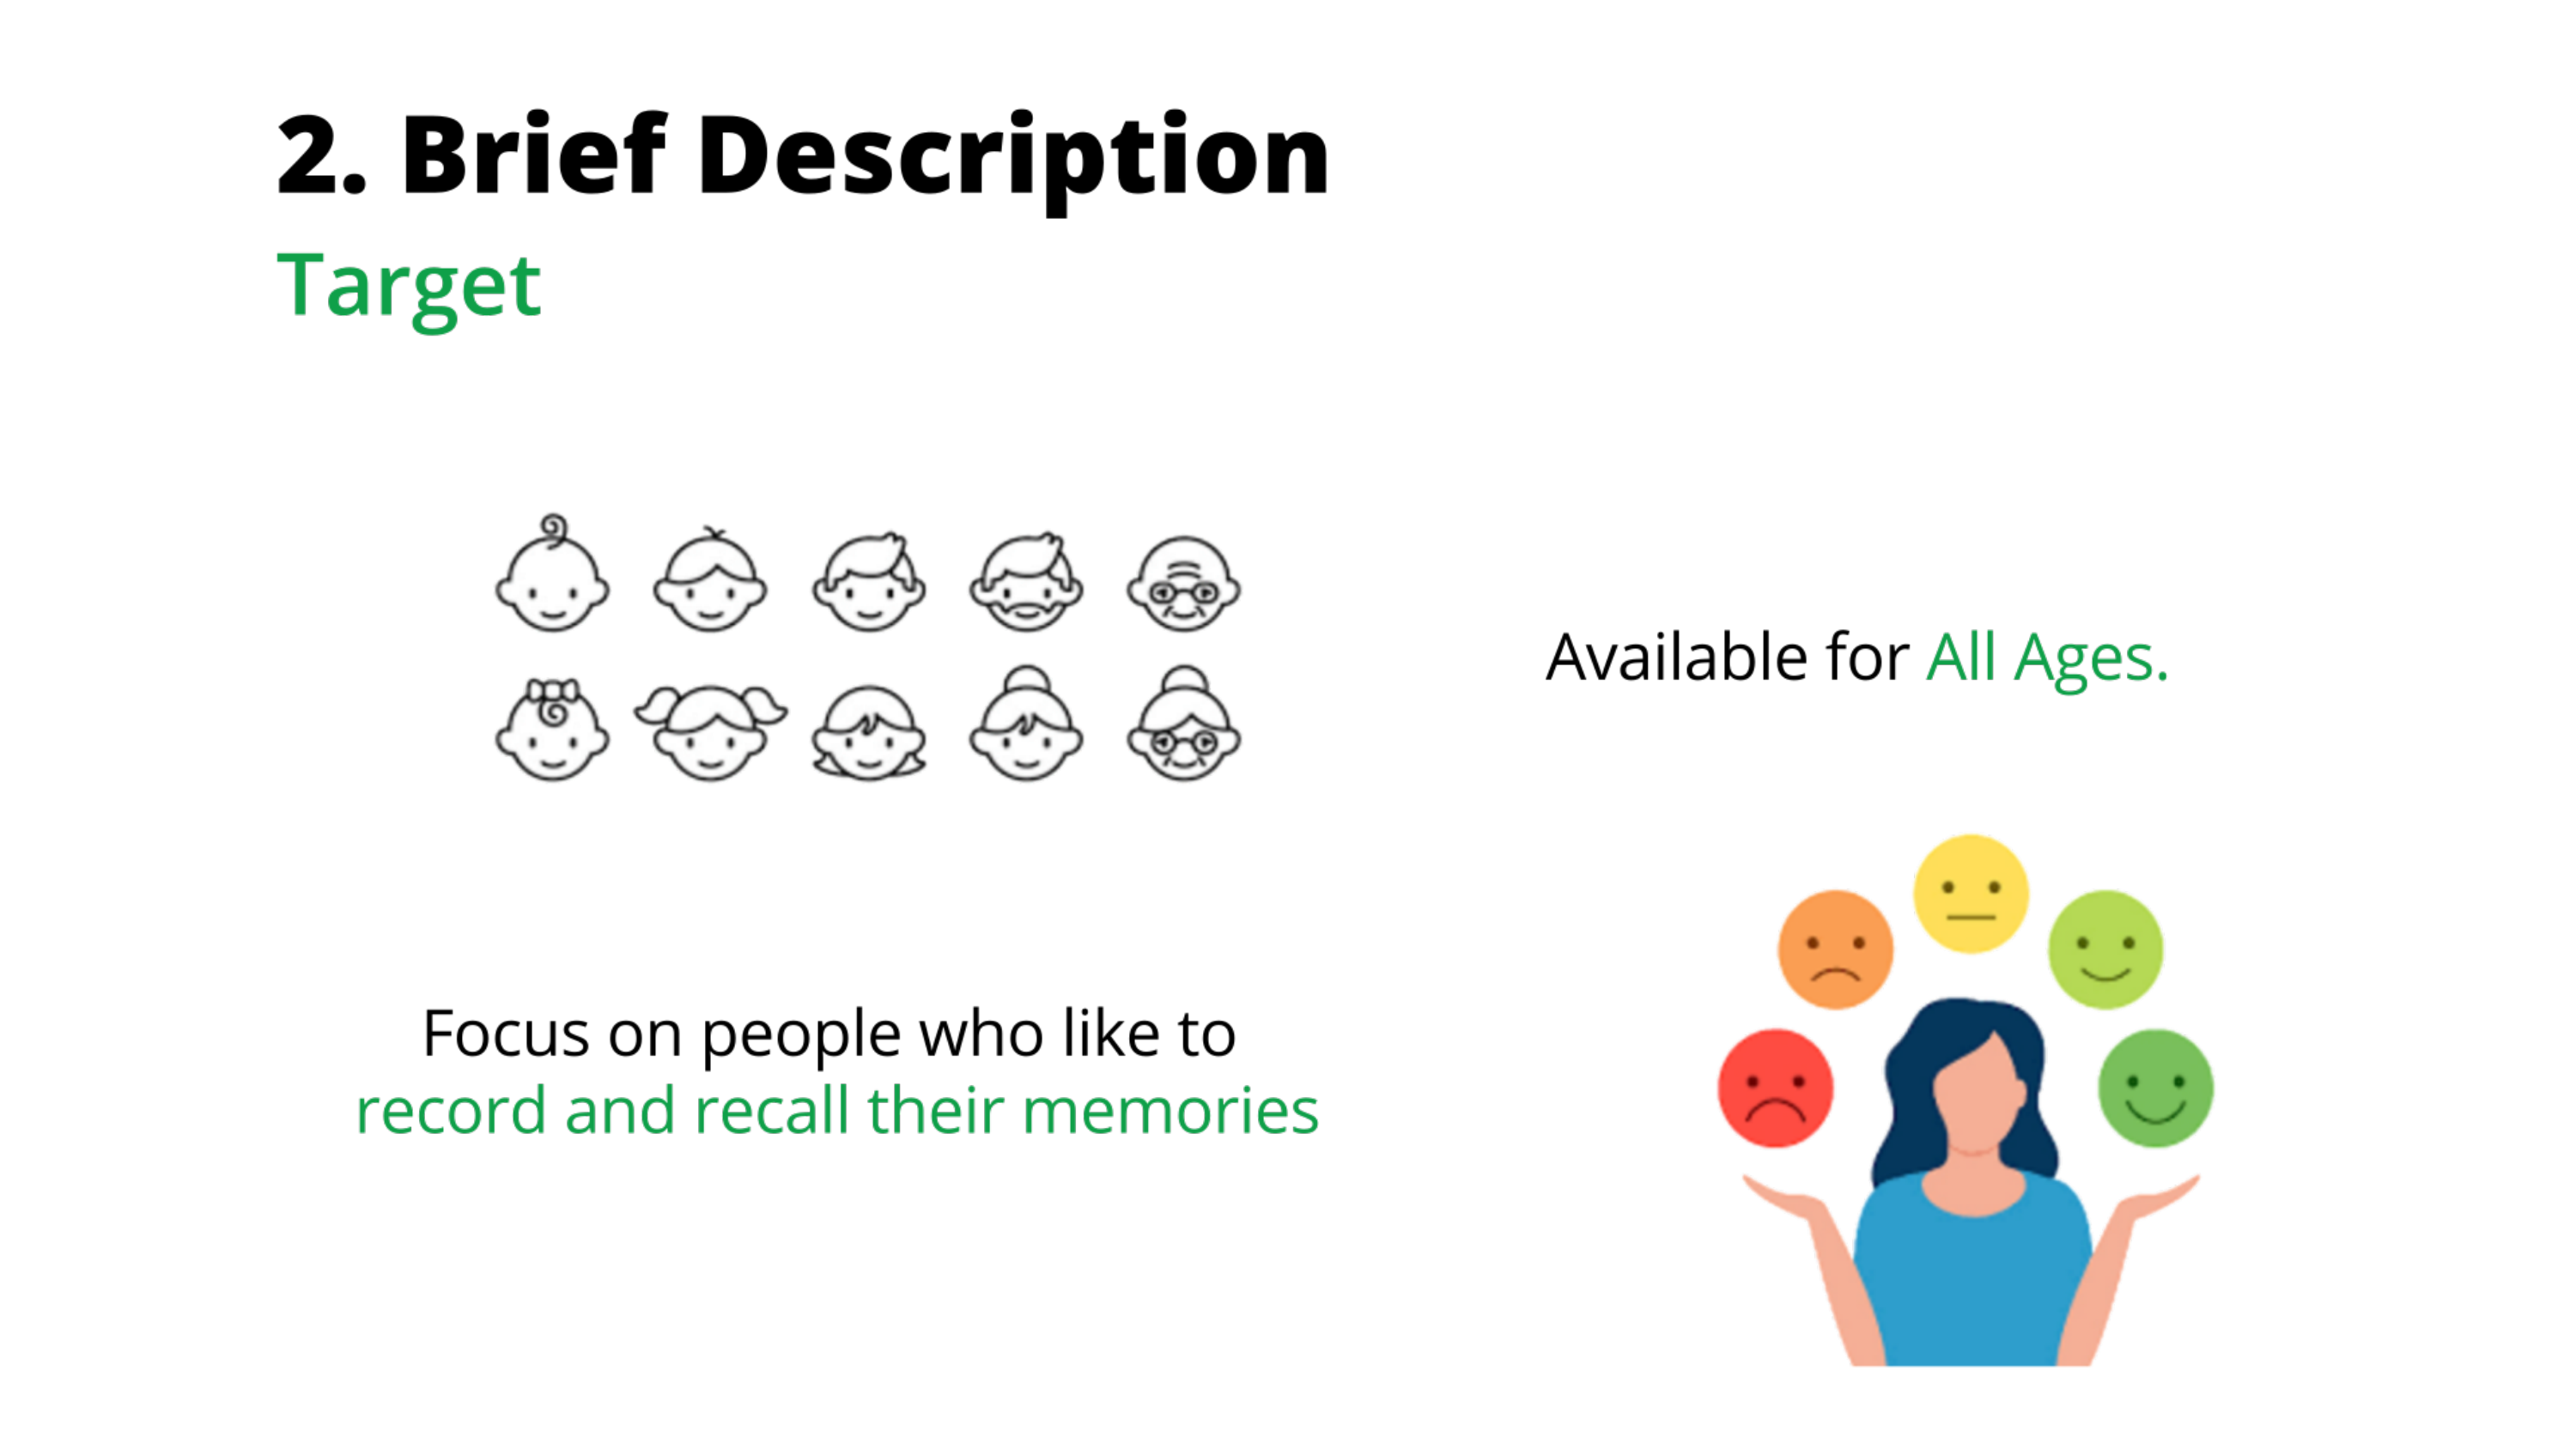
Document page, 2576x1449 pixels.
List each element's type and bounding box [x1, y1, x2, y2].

text_box [434, 417, 1303, 894]
picture [259, 60, 1410, 392]
picture [154, 977, 1350, 1183]
text_box [1651, 775, 2225, 1368]
picture [1303, 600, 2197, 729]
